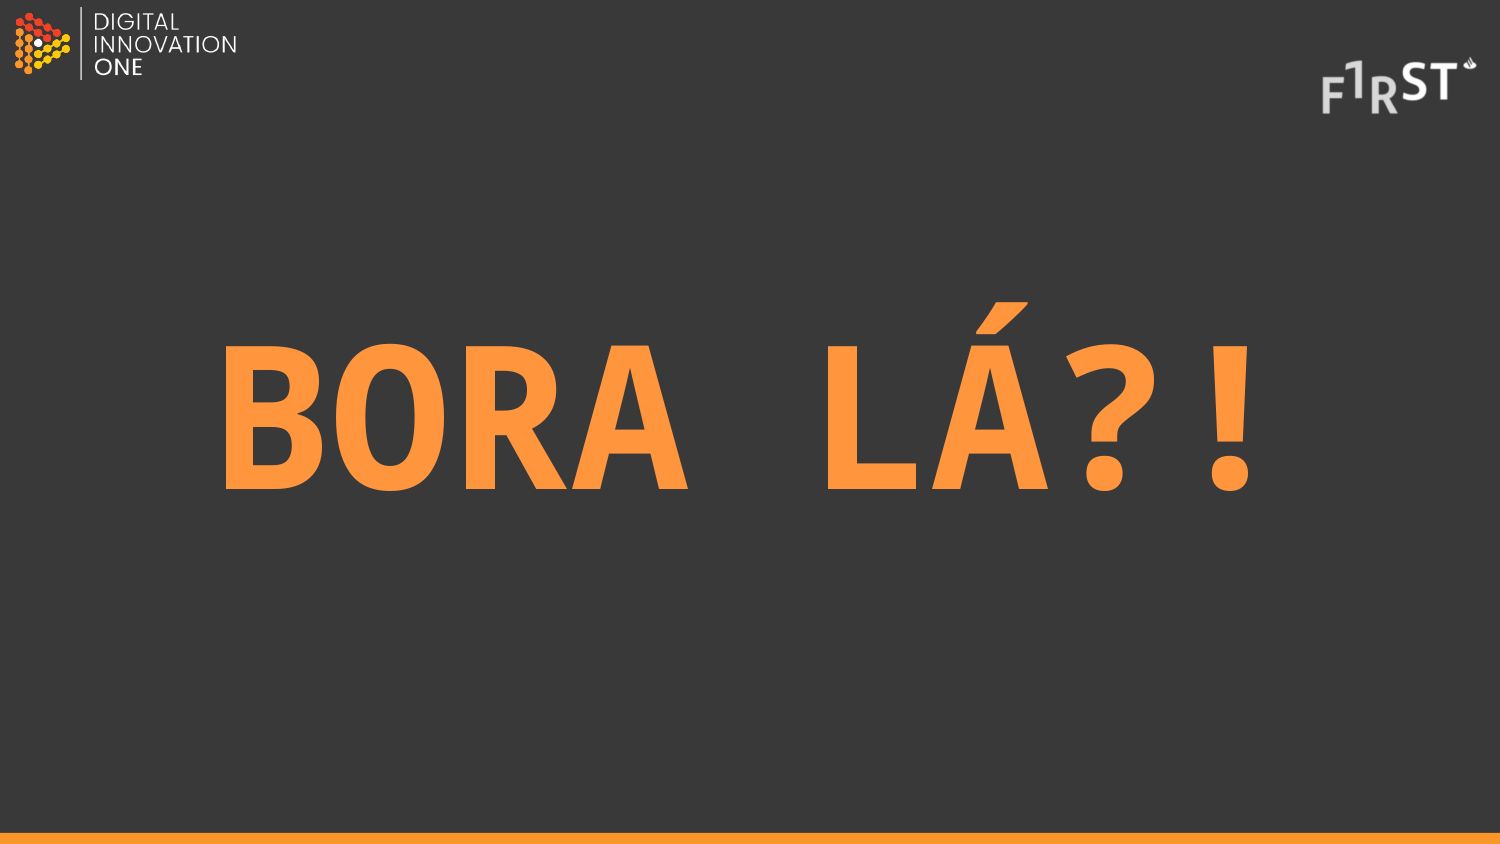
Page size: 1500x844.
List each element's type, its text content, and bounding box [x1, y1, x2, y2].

text_box BORA LÁ?! [0, 281, 1500, 537]
picture [0, 0, 251, 88]
text_box [0, 832, 1500, 844]
picture [1299, 0, 1500, 182]
